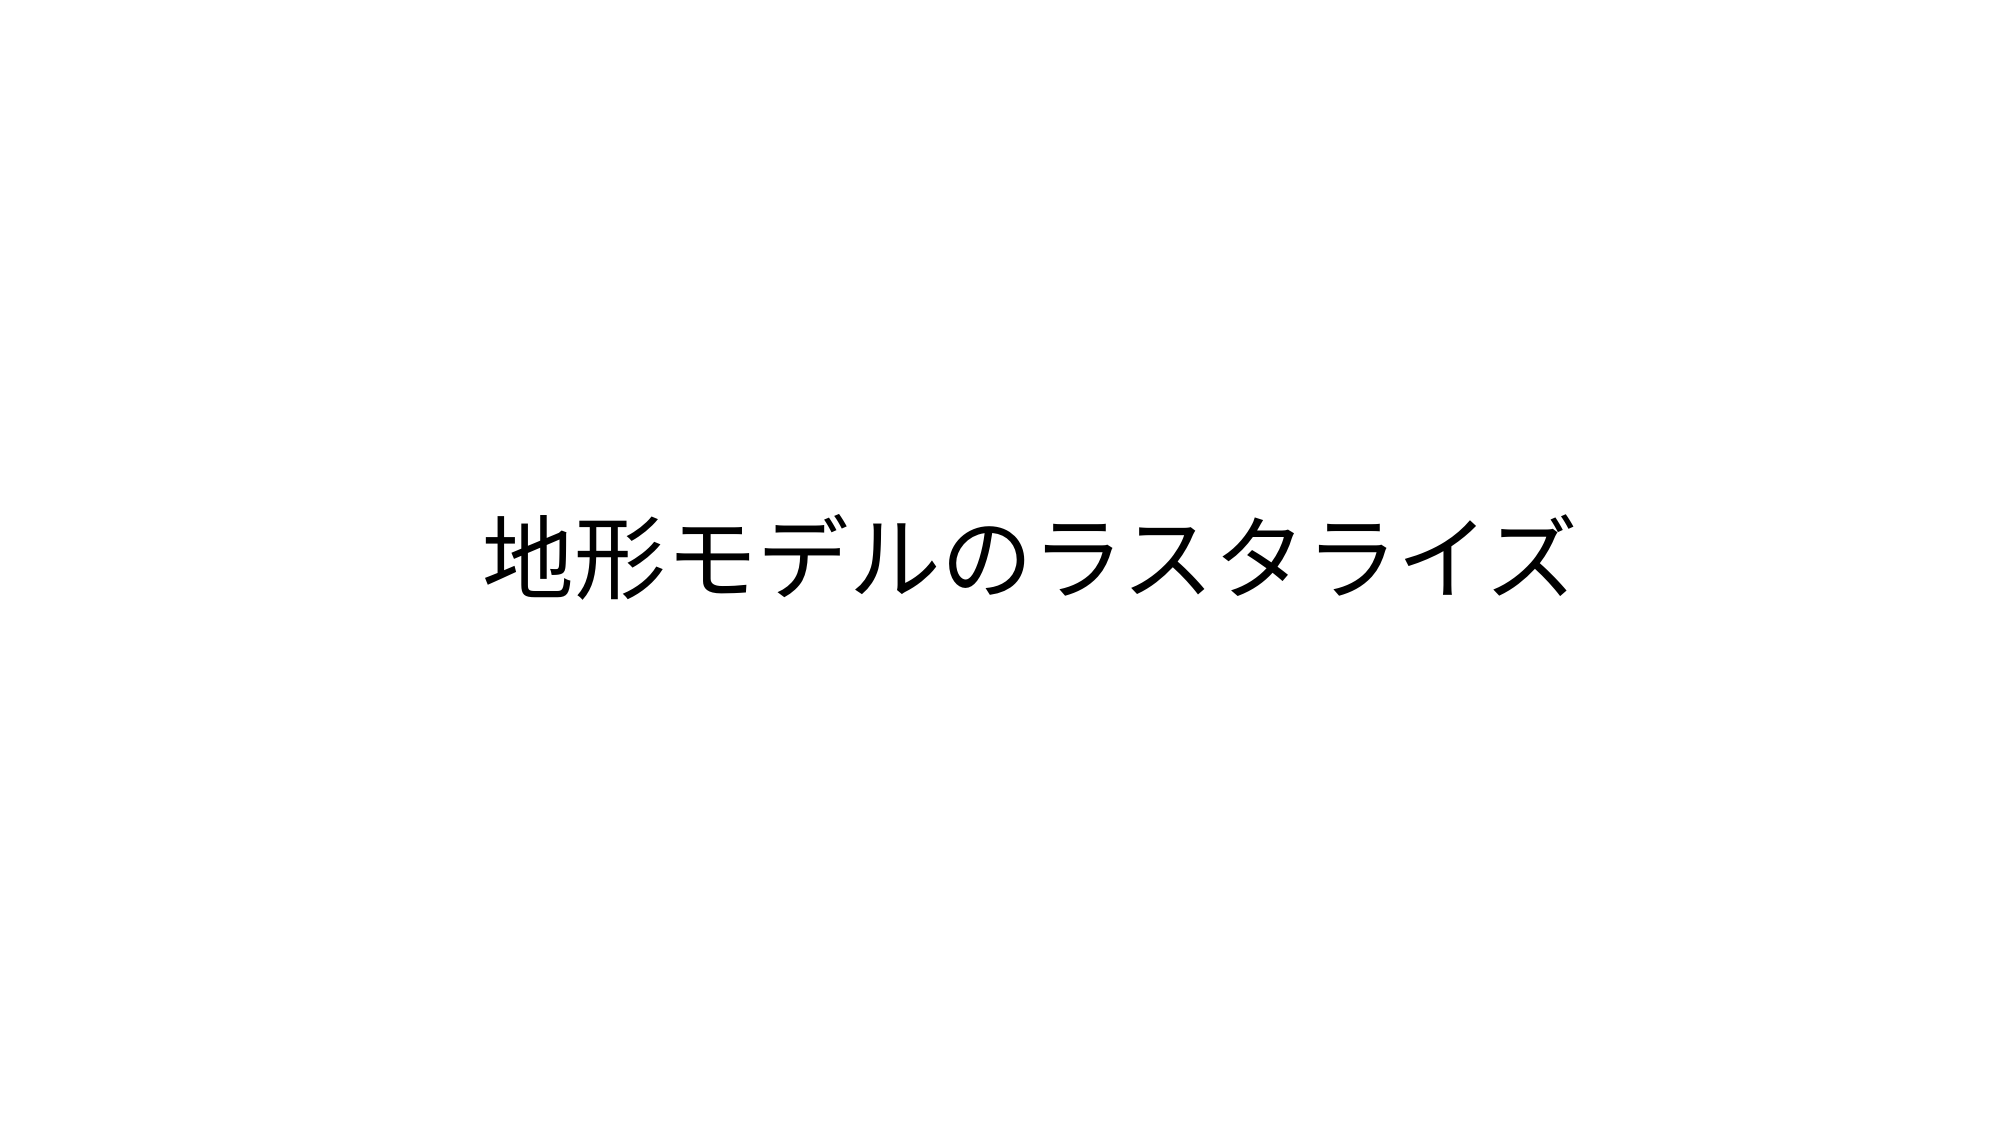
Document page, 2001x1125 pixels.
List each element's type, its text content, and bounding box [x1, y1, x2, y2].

title 地形モデルのラスタライズ [168, 453, 1894, 672]
